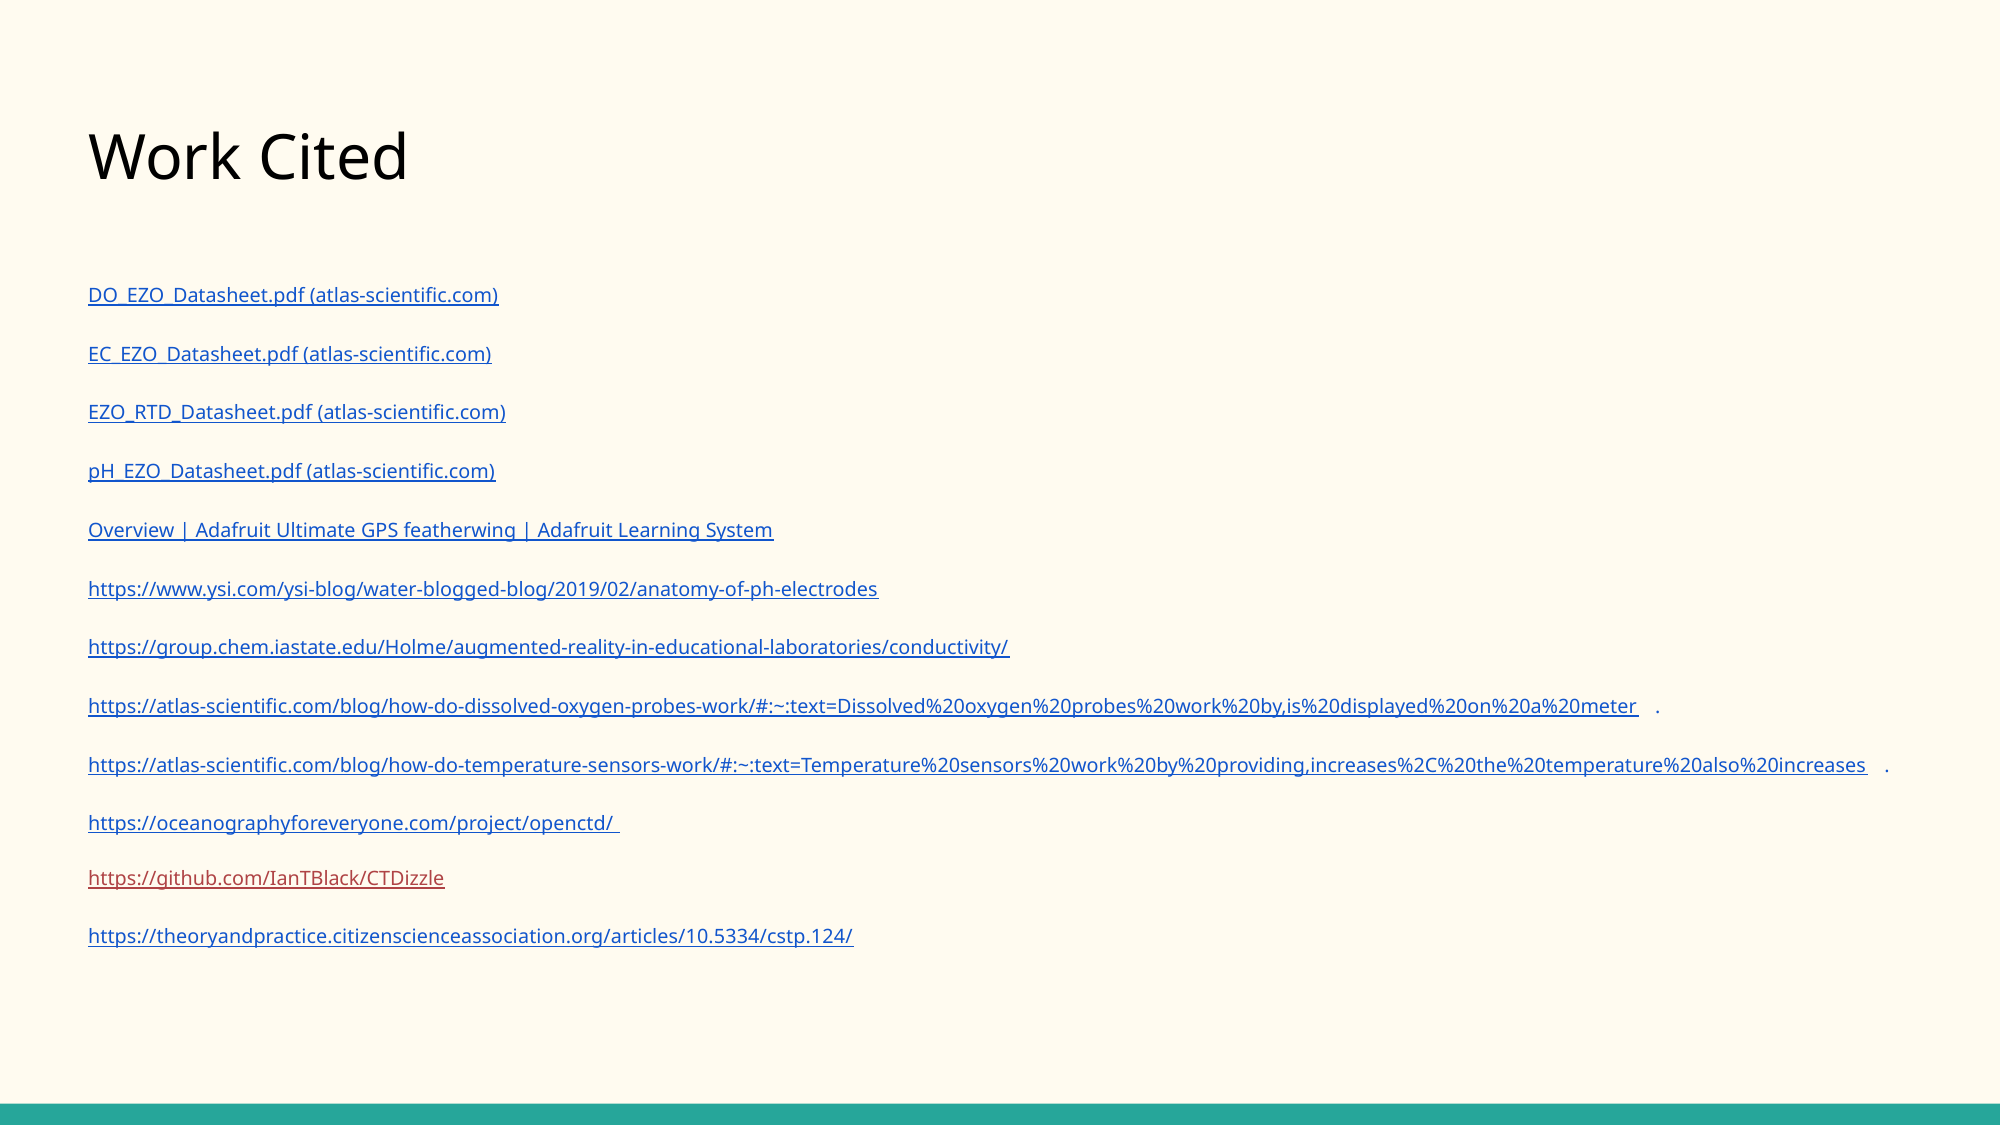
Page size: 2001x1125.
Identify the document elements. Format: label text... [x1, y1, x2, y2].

title Work Cited [68, 97, 1932, 232]
list DO_EZO_Datasheet.pdf (atlas-scientific.com) EC_EZO_Datasheet.pdf (atlas-scientific.com) EZO_RTD_Datasheet.pdf (atlas-scientific.com) pH_EZO_Datasheet.pdf (atlas-scientific.com) Overview | Adafruit Ultimate GPS featherwing | Adafruit Learning System https://www.ysi.com/ysi-blog/water-blogged-blog/2019/02/anatomy-of-ph-electrodes https://group.chem.iastate.edu/Holme/augmented-reality-in-educational-laboratories/conductivity/ https://atlas-scientific.com/blog/how-do-dissolved-oxygen-probes-work/#:~:text=Dissolved%20oxygen%20probes%20work%20by,is%20displayed%20on%20a%20meter. https://atlas-scientific.com/blog/how-do-temperature-sensors-work/#:~:text=Temperature%20sensors%20work%20by%20providing,increases%2C%20the%20temperature%20also%20increases. https://oceanographyforeveryone.com/project/openctd/ https://github.com/IanTBlack/CTDizzle https://theoryandpractice.citizenscienceassociation.org/articles/10.5334/cstp.124/ [68, 258, 1932, 1002]
